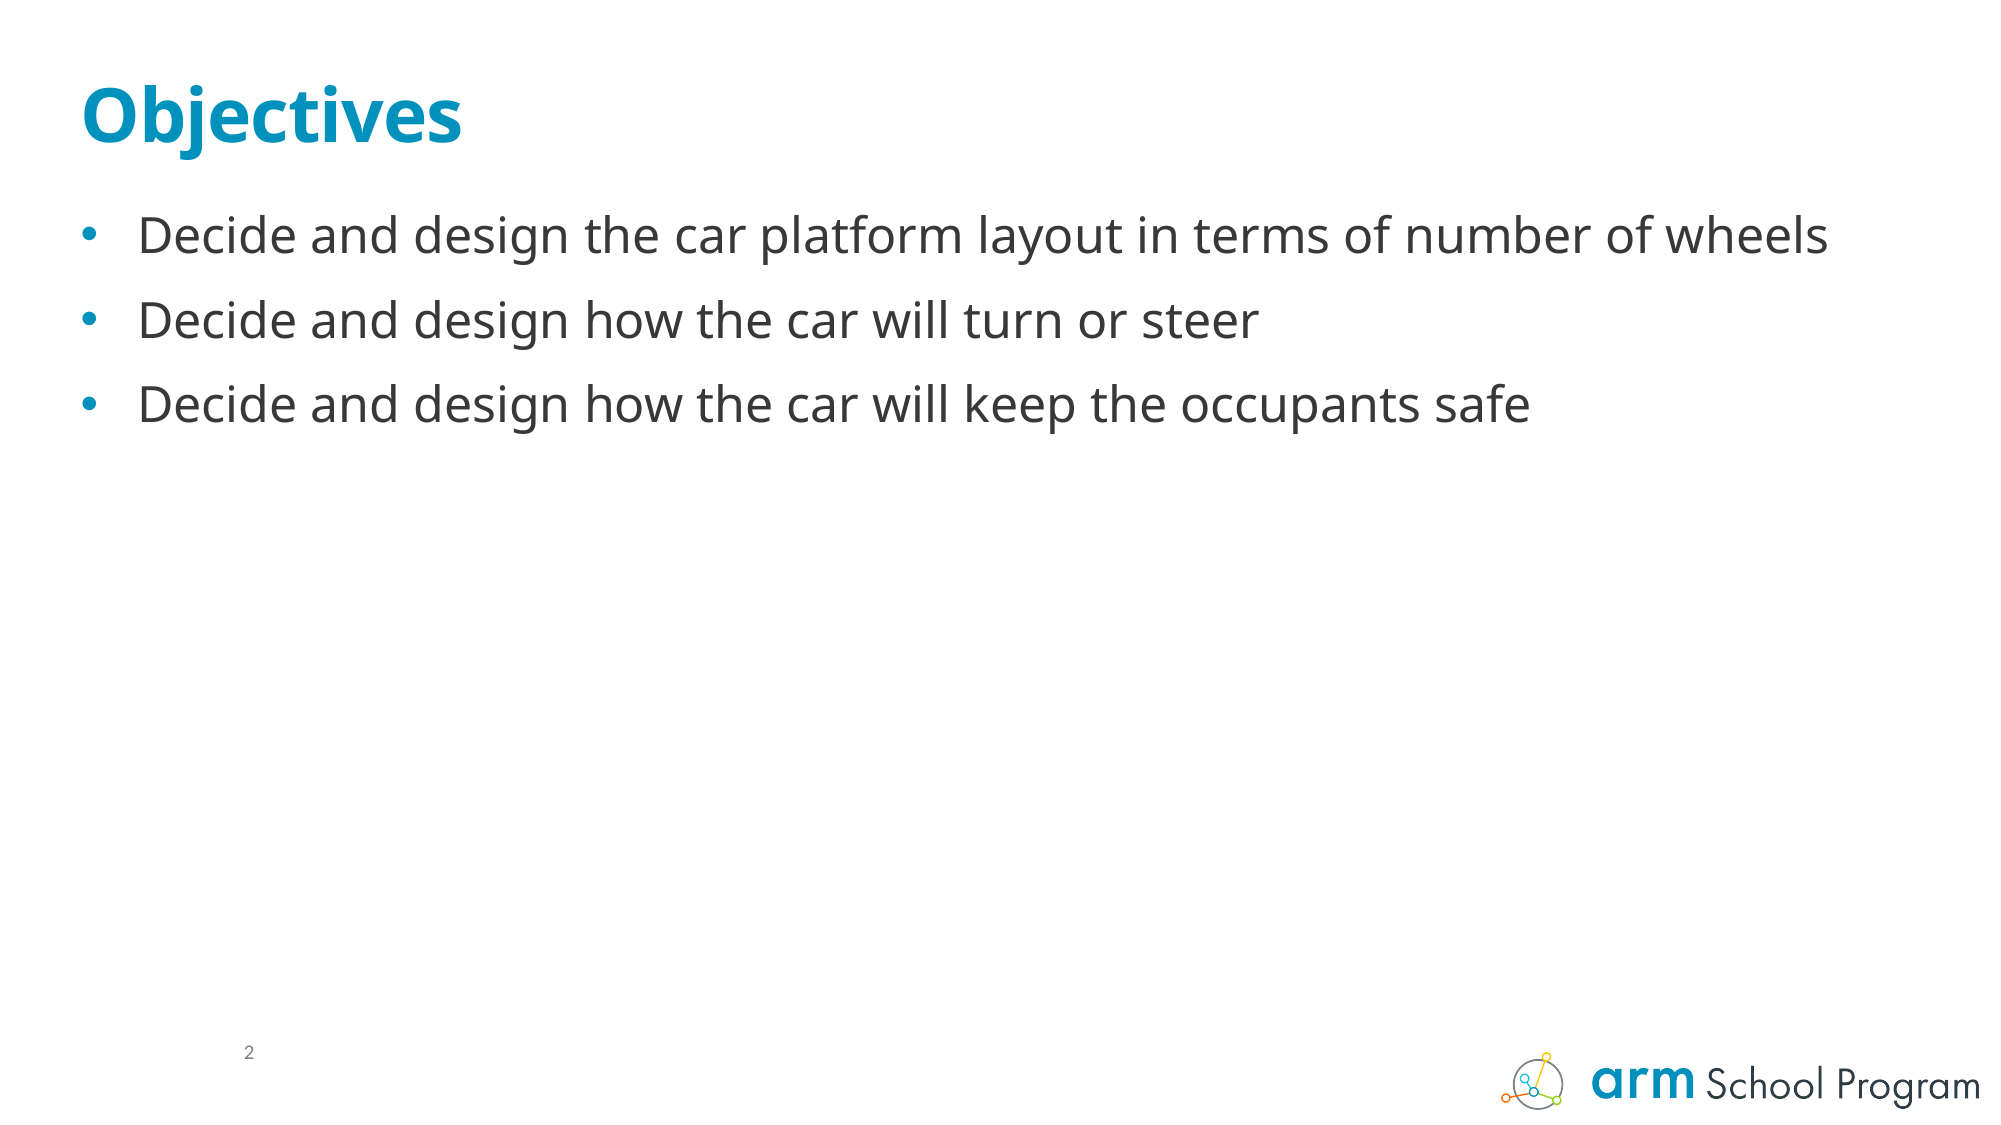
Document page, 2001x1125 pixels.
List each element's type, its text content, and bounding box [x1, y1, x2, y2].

title Objectives [80, 48, 1915, 158]
picture [1501, 1052, 1979, 1110]
list Decide and design the car platform layout in terms of number of wheels Decide and design how the car will turn or steer Decide and design how the car will keep the occupants safe [80, 203, 1915, 957]
